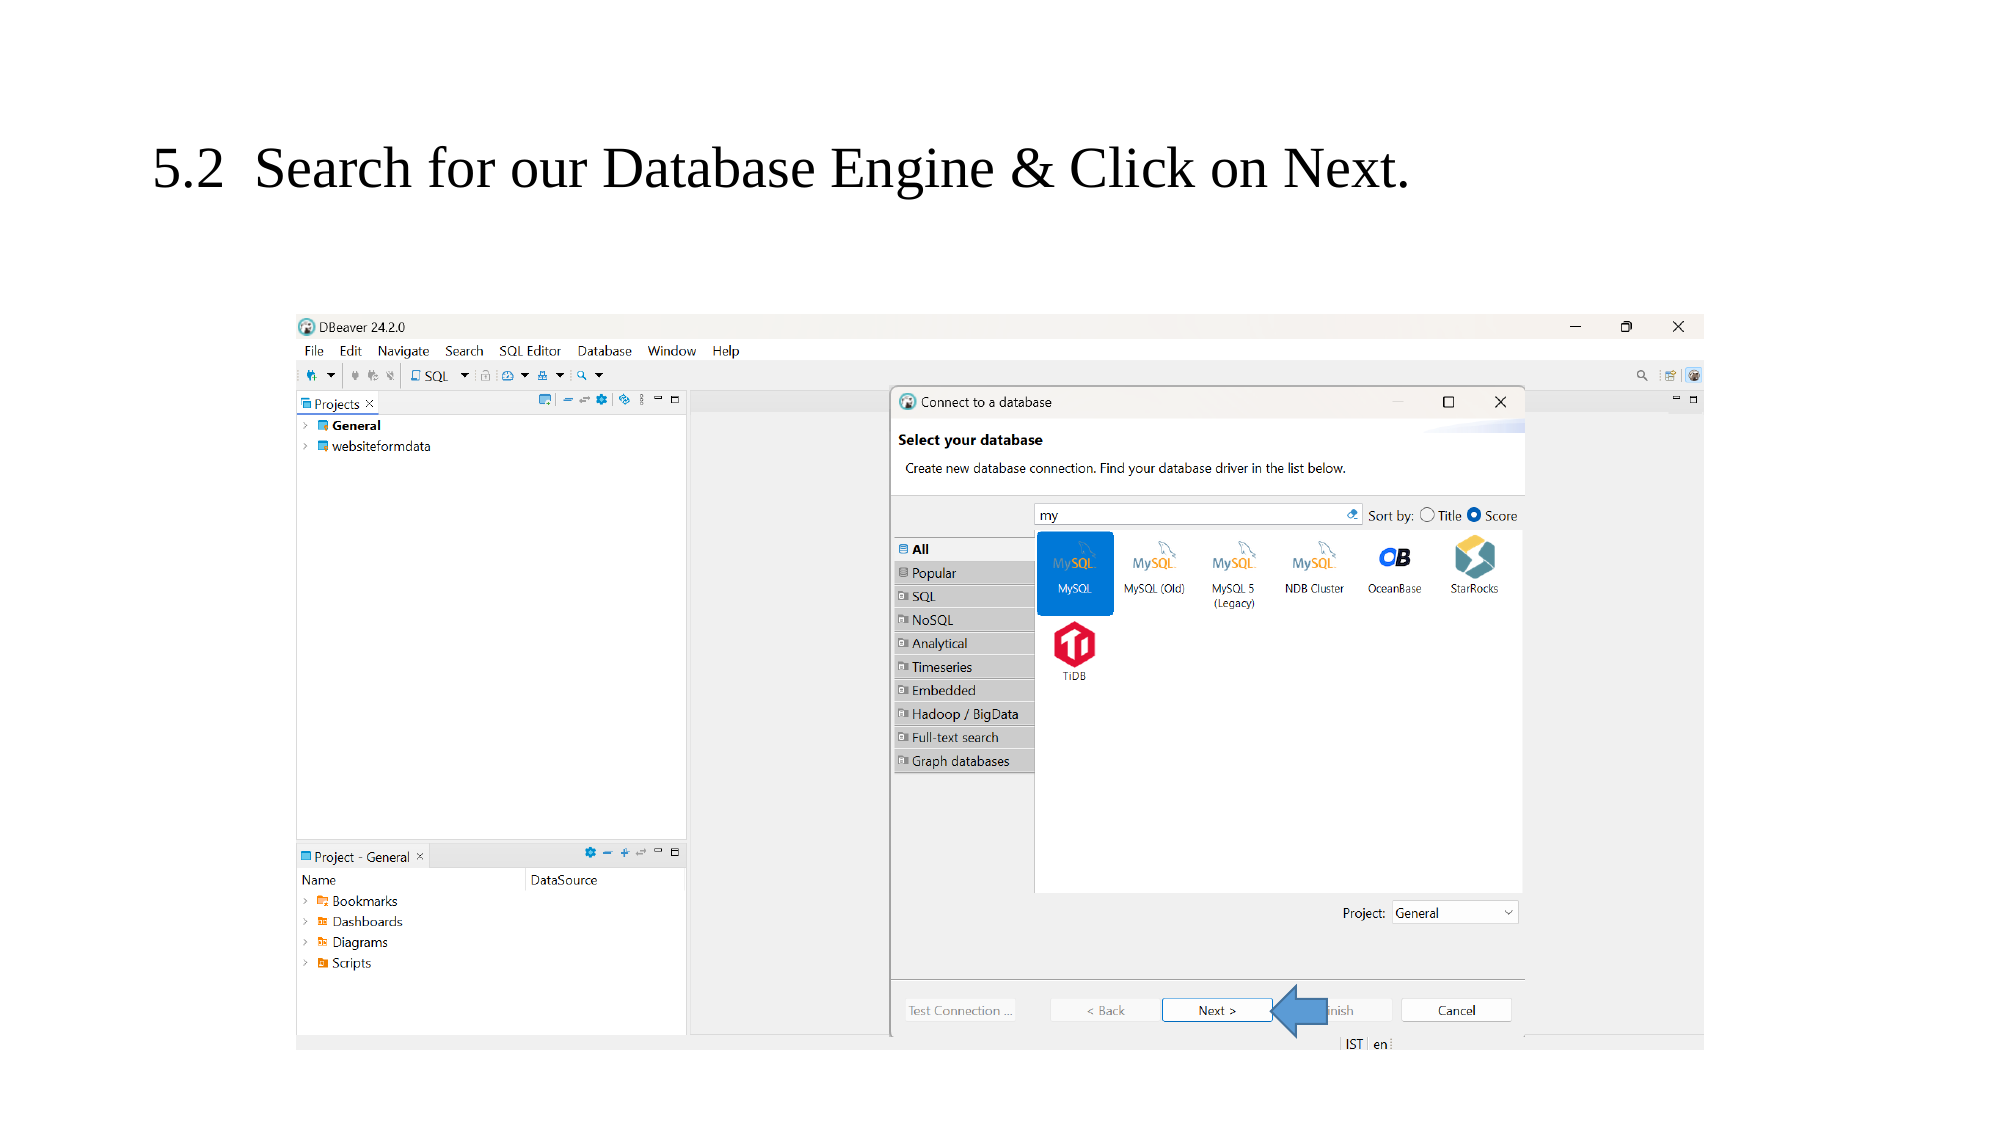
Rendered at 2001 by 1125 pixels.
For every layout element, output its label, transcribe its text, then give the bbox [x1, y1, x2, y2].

title 5.2 Search for our Database Engine & Click on Next. [137, 59, 1863, 278]
picture [296, 314, 1704, 1050]
